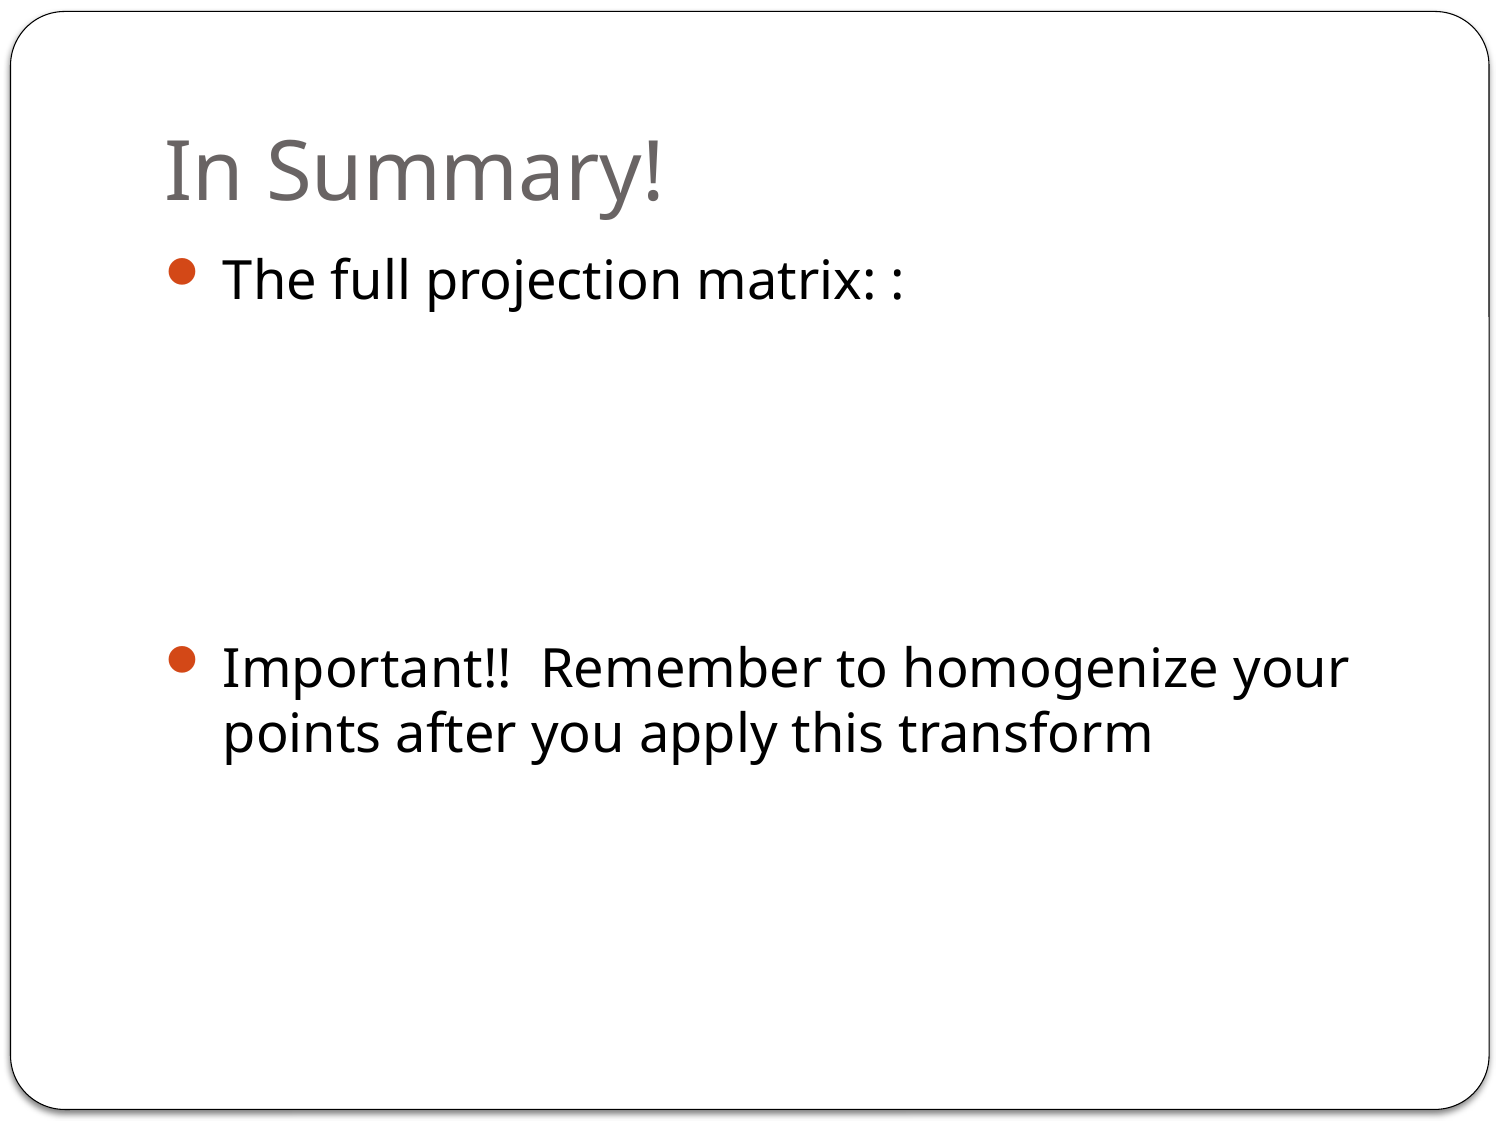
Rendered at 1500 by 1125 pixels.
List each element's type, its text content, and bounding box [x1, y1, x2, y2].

title In Summary! [150, 45, 1425, 233]
